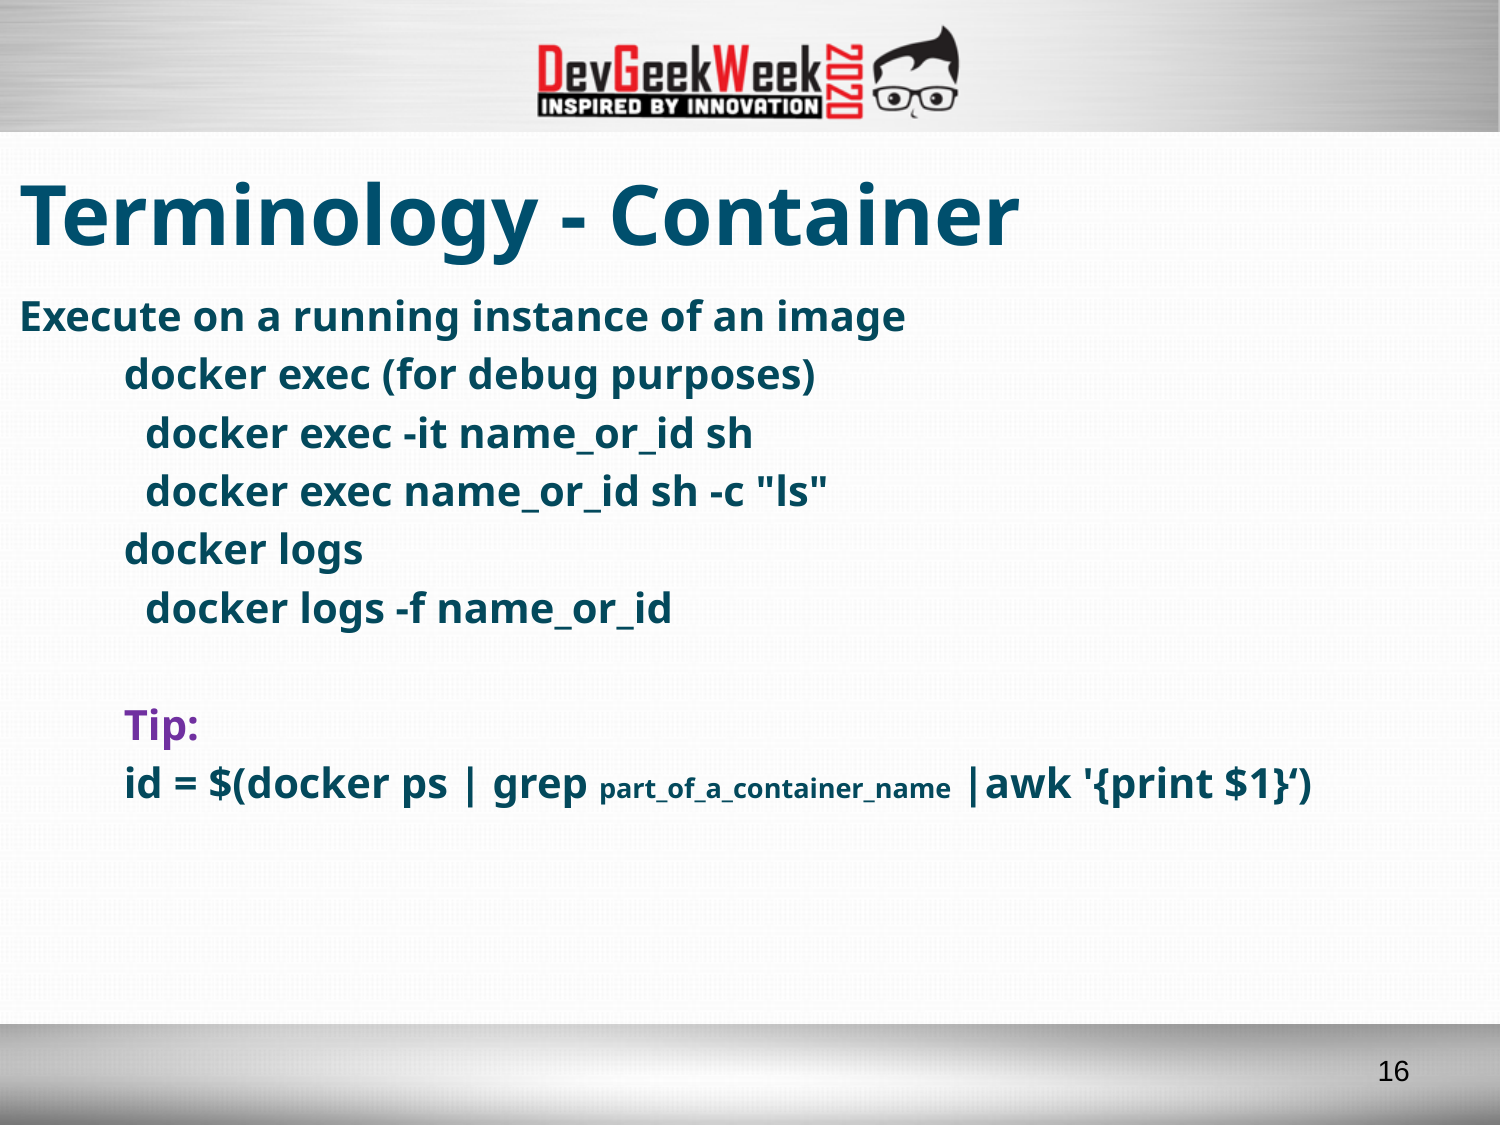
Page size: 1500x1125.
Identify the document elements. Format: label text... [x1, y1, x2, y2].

list Execute on a running instance of an image docker exec (for debug purposes) docker exec -it name_or_id sh docker exec name_or_id sh -c "ls" docker logs docker logs -f name_or_id Tip: id = $(docker ps | grep part_of_a_container_name |awk '{print $1}‘) [3, 274, 1459, 1026]
title Terminology - Container [3, 85, 1060, 274]
slide_number 16 [1359, 1039, 1426, 1104]
picture [0, 0, 1500, 1125]
